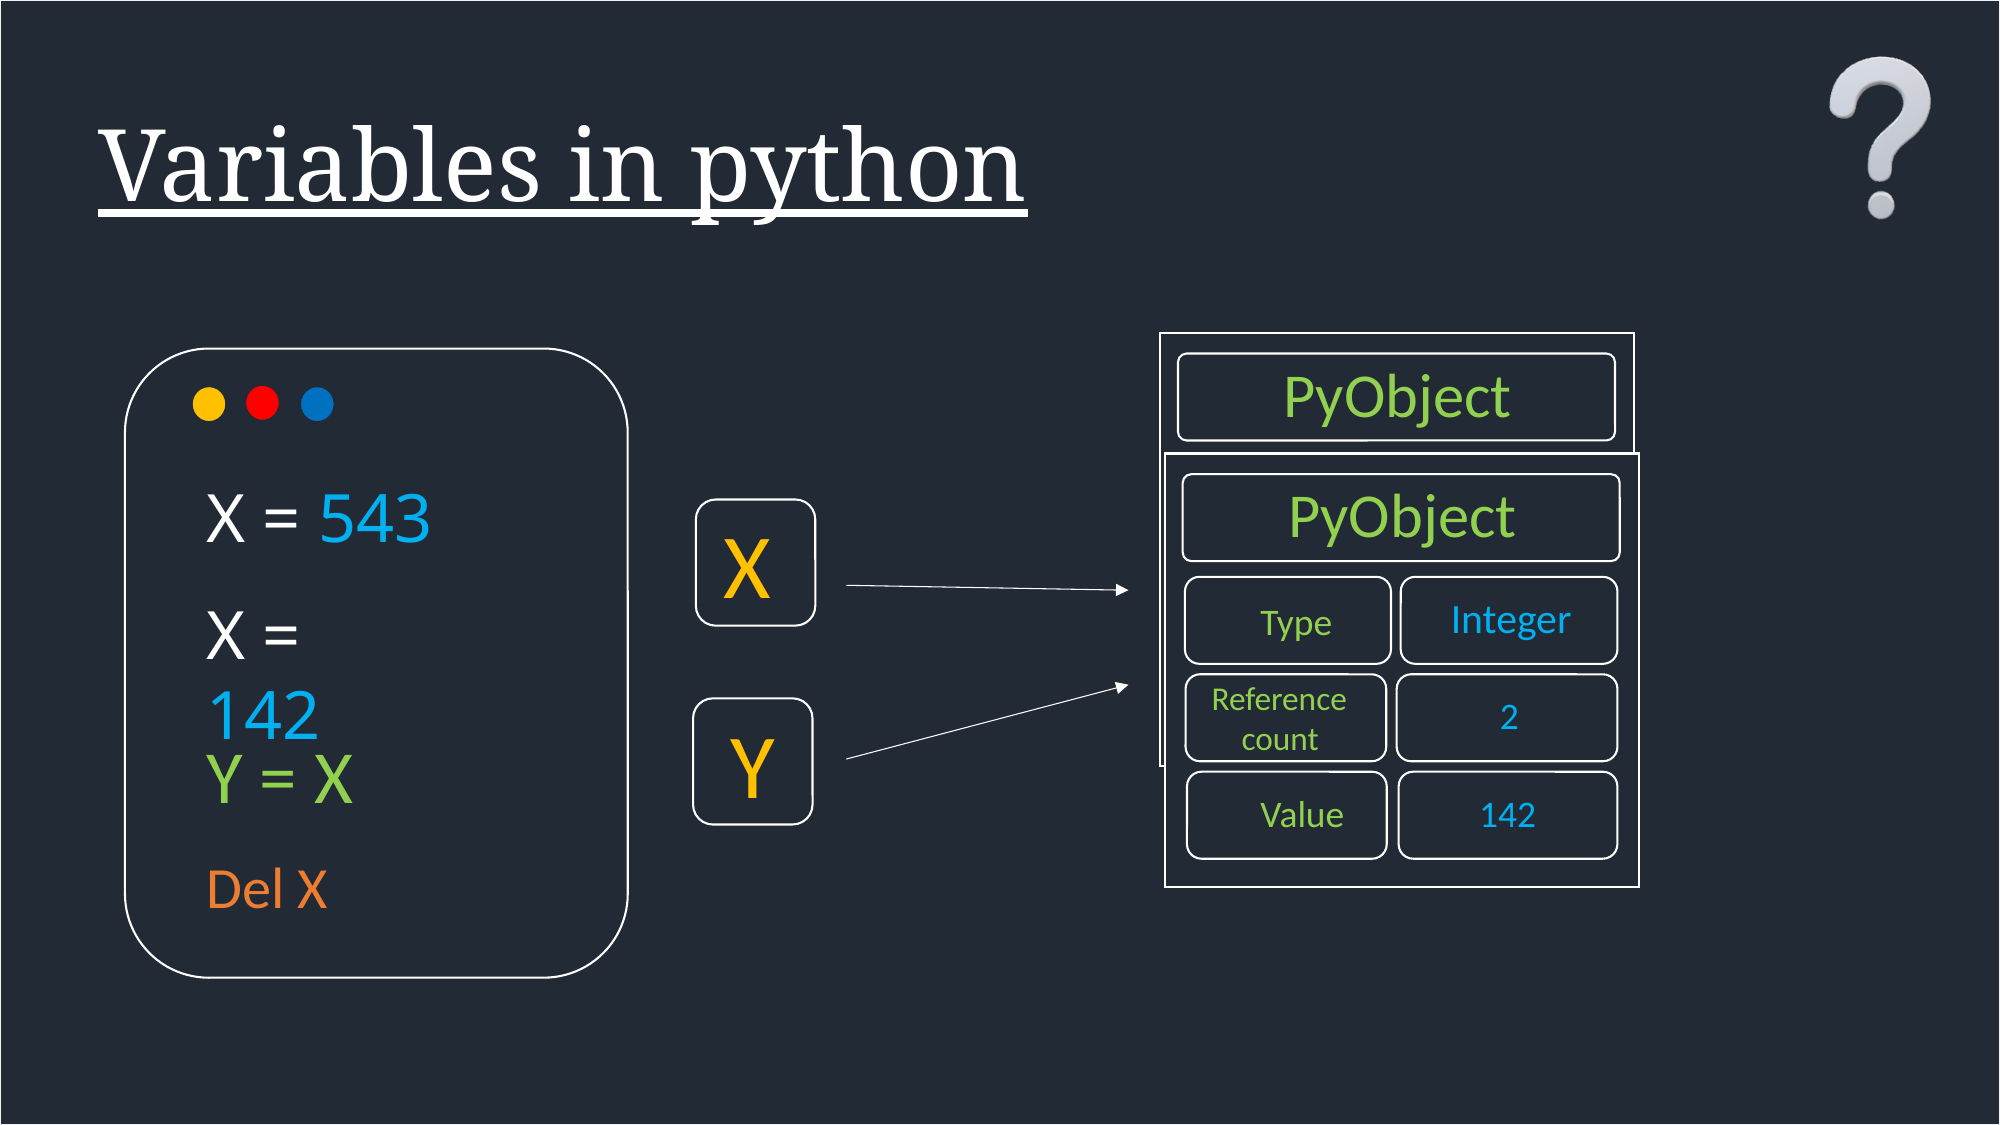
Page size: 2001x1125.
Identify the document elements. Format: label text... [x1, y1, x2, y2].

text_box [298, 385, 336, 424]
text_box [0, 0, 2000, 1125]
text_box X = 543 [191, 468, 467, 563]
text_box [190, 385, 228, 424]
text_box X = 142 [191, 585, 428, 760]
text_box Variables in python [83, 56, 1734, 282]
text_box Del X [191, 843, 390, 928]
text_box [695, 499, 816, 626]
picture [1829, 56, 1931, 220]
text_box Y [692, 697, 814, 826]
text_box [1159, 453, 1643, 887]
text_box [244, 383, 281, 422]
text_box [123, 347, 629, 979]
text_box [846, 684, 1129, 759]
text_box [846, 585, 1129, 591]
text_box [1154, 332, 1639, 767]
text_box Y = X [191, 721, 416, 827]
